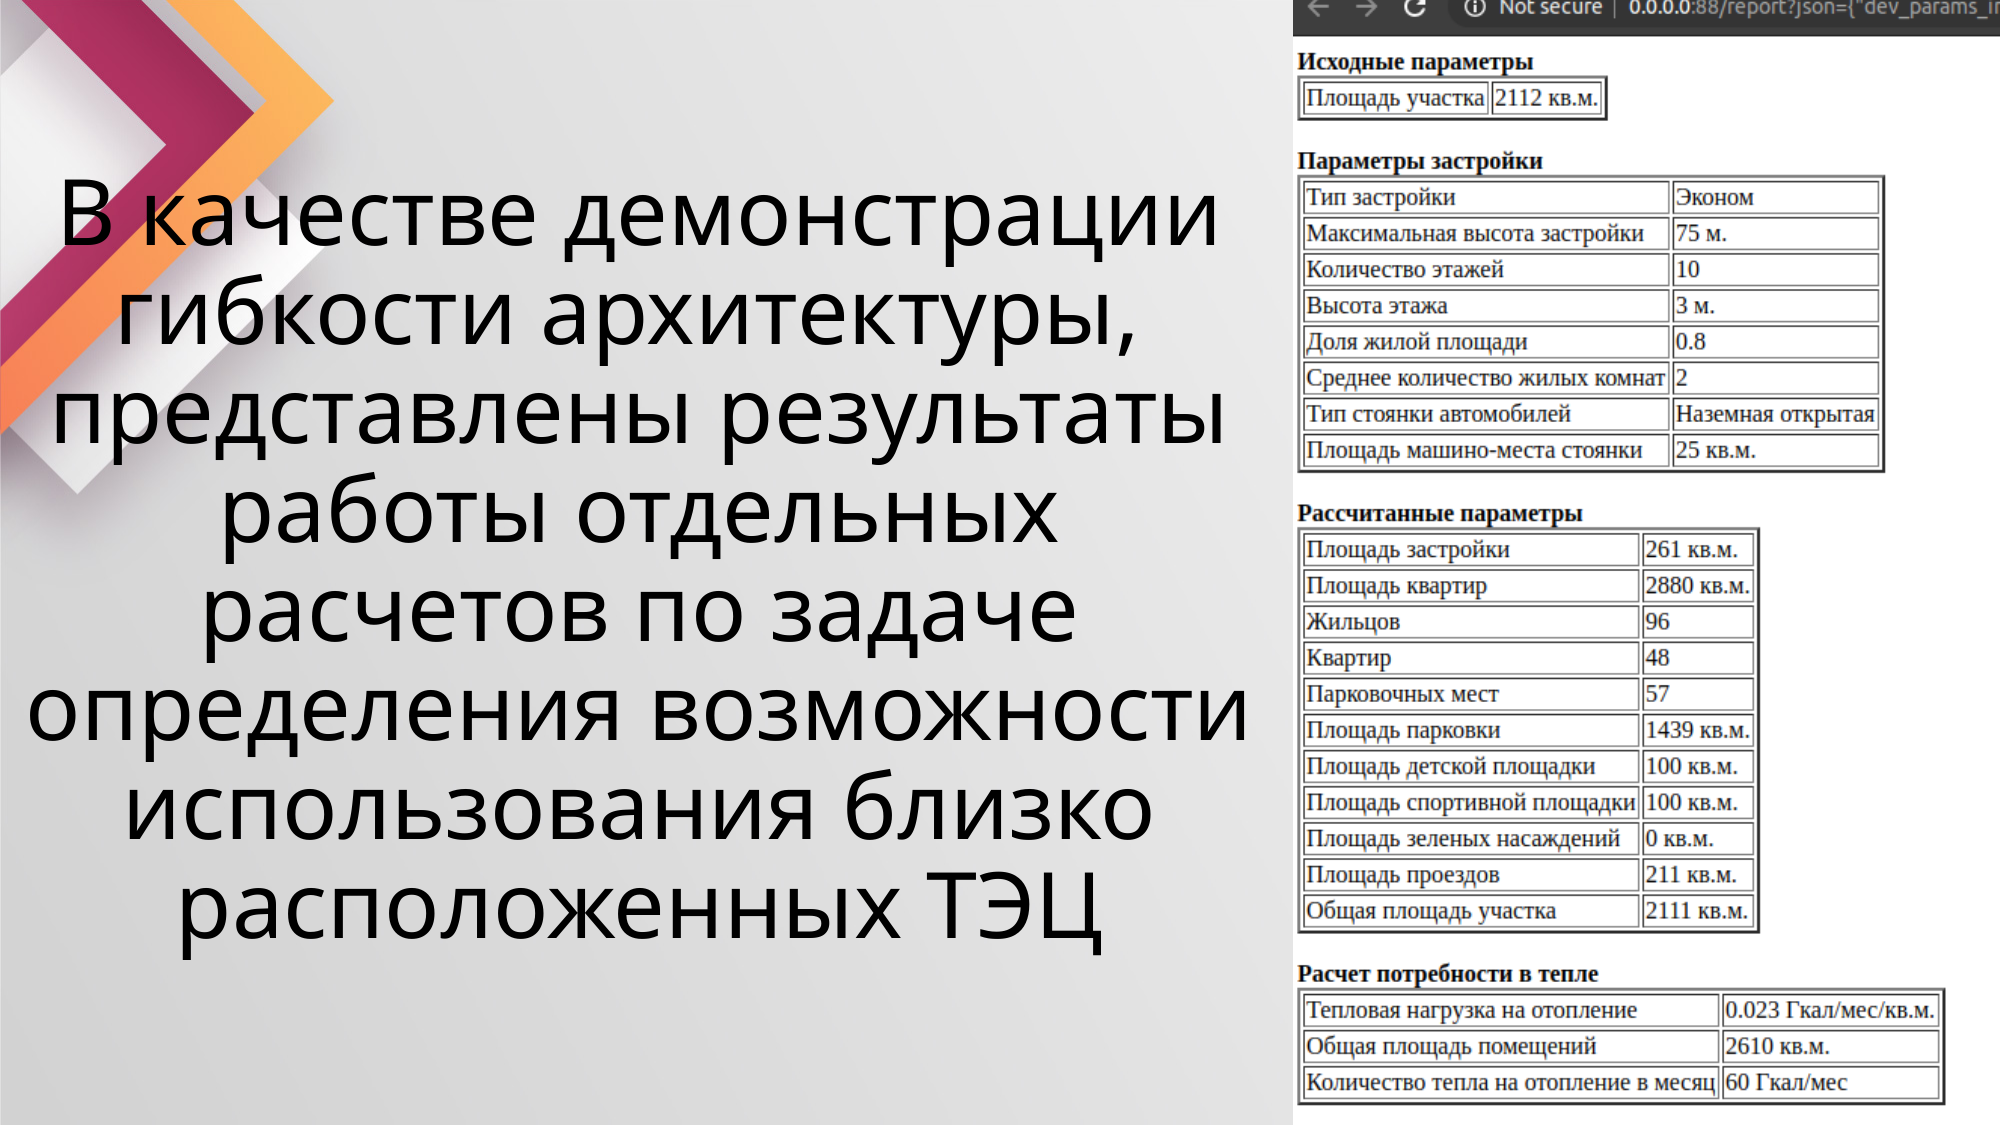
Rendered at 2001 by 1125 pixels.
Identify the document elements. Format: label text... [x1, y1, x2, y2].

picture [1280, 0, 2000, 1125]
title В качестве демонстрации гибкости архитектуры, представлены результаты работы отдельных расчетов по задаче определения возможности использования близко расположенных ТЭЦ [0, 0, 1280, 1125]
